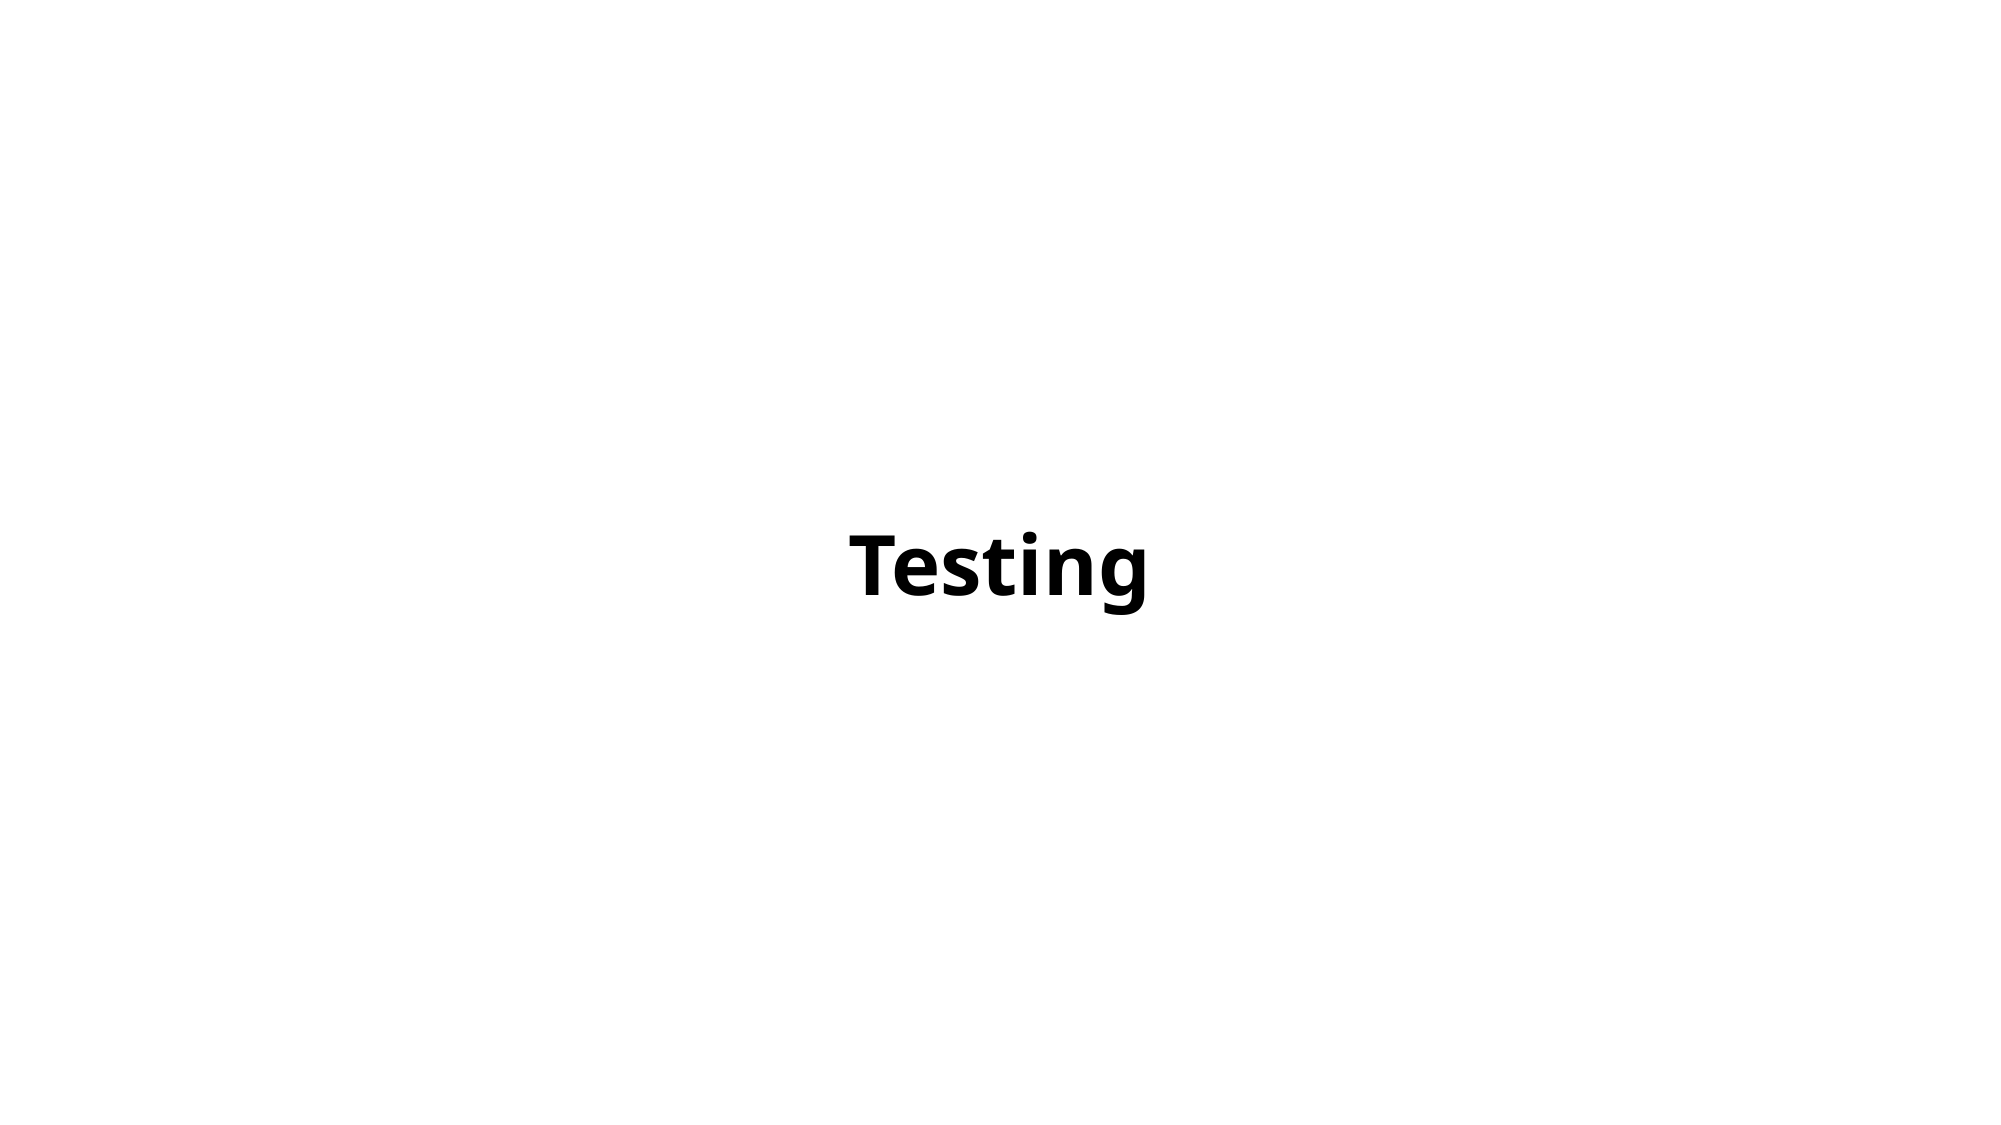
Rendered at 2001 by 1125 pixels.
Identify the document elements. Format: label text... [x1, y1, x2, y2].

text_box Testing [834, 504, 1166, 620]
